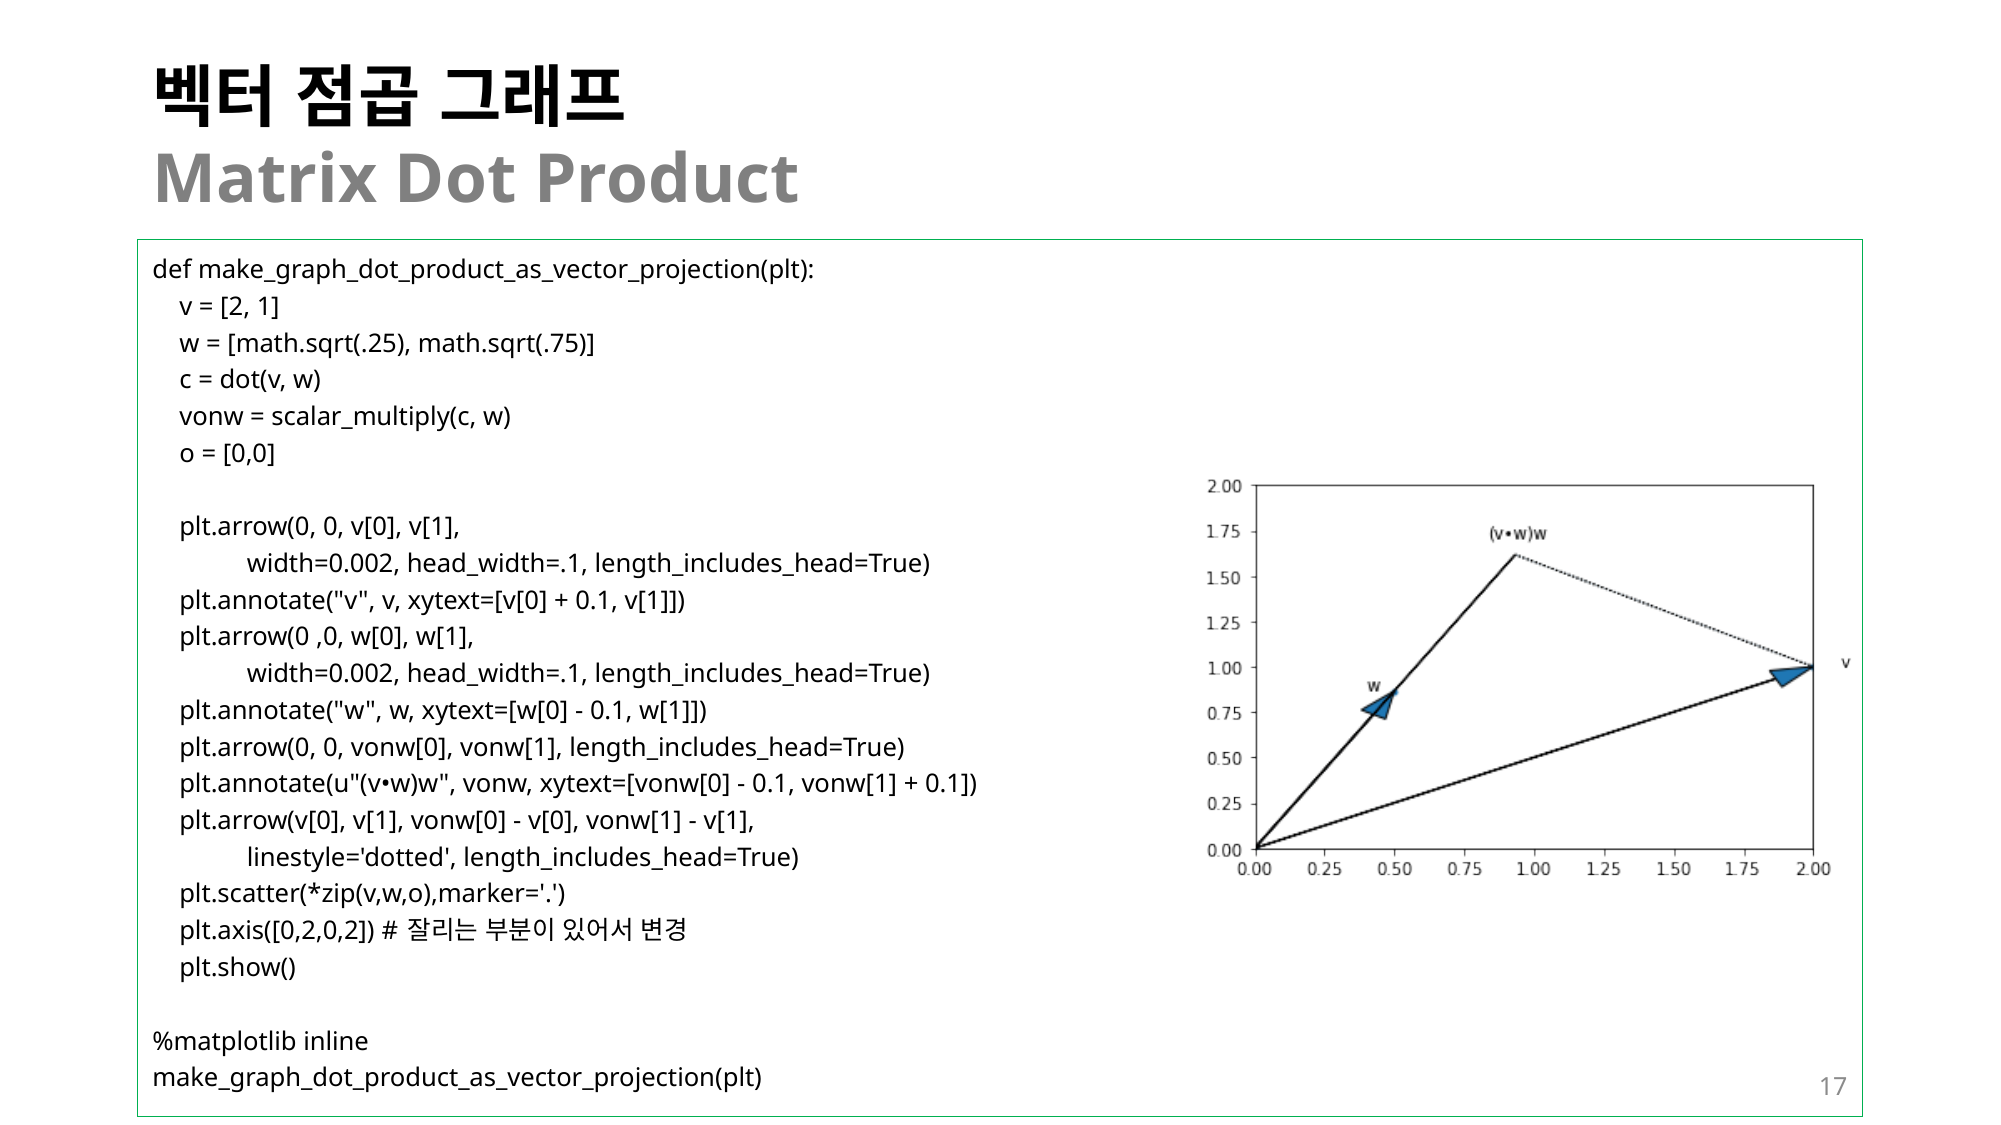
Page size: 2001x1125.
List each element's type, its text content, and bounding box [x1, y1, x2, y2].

list def make_graph_dot_product_as_vector_projection(plt): v = [2, 1] w = [math.sqrt(.25), math.sqrt(.75)] c = dot(v, w) vonw = scalar_multiply(c, w) o = [0,0] plt.arrow(0, 0, v[0], v[1], width=0.002, head_width=.1, length_includes_head=True) plt.annotate("v", v, xytext=[v[0] + 0.1, v[1]]) plt.arrow(0 ,0, w[0], w[1], width=0.002, head_width=.1, length_includes_head=True) plt.annotate("w", w, xytext=[w[0] - 0.1, w[1]]) plt.arrow(0, 0, vonw[0], vonw[1], length_includes_head=True) plt.annotate(u"(v•w)w", vonw, xytext=[vonw[0] - 0.1, vonw[1] + 0.1]) plt.arrow(v[0], v[1], vonw[0] - v[0], vonw[1] - v[1], linestyle='dotted', length_includes_head=True) plt.scatter(*zip(v,w,o),marker='.') plt.axis([0,2,0,2]) # 잘리는 부분이 있어서 변경 plt.show() %matplotlib inline make_graph_dot_product_as_vector_projection(plt) [137, 239, 1863, 1117]
picture [1193, 468, 1863, 889]
slide_number 17 [1412, 1057, 1863, 1117]
title 벡터 점곱 그래프 Matrix Dot Product [137, 45, 1863, 225]
